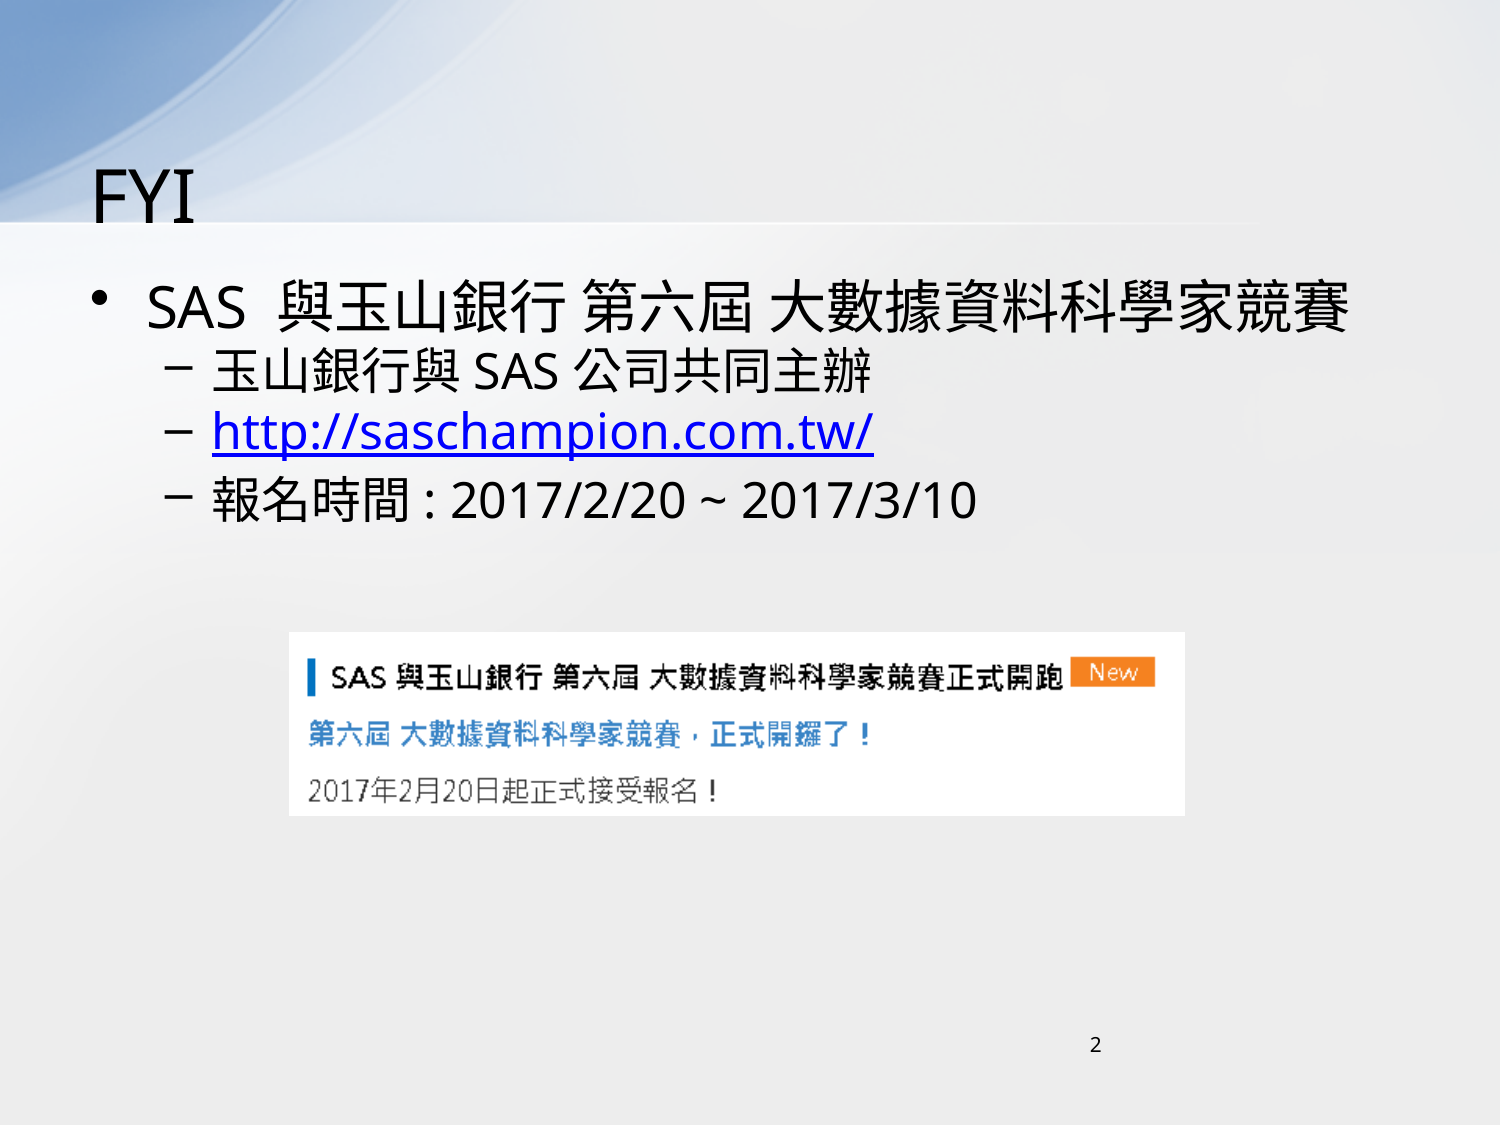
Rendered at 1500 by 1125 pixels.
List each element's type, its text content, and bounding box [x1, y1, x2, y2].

slide_number 2 [1074, 1024, 1425, 1103]
list SAS 與玉山銀行 第六屆 大數據資料科學家競賽 玉山銀行與SAS公司共同主辦 http://saschampion.com.tw/ 報名時間: 2017/2/20 ~ 2017/3/10 [75, 262, 1425, 1005]
picture [0, 0, 1500, 1125]
title FYI [75, 58, 1425, 247]
